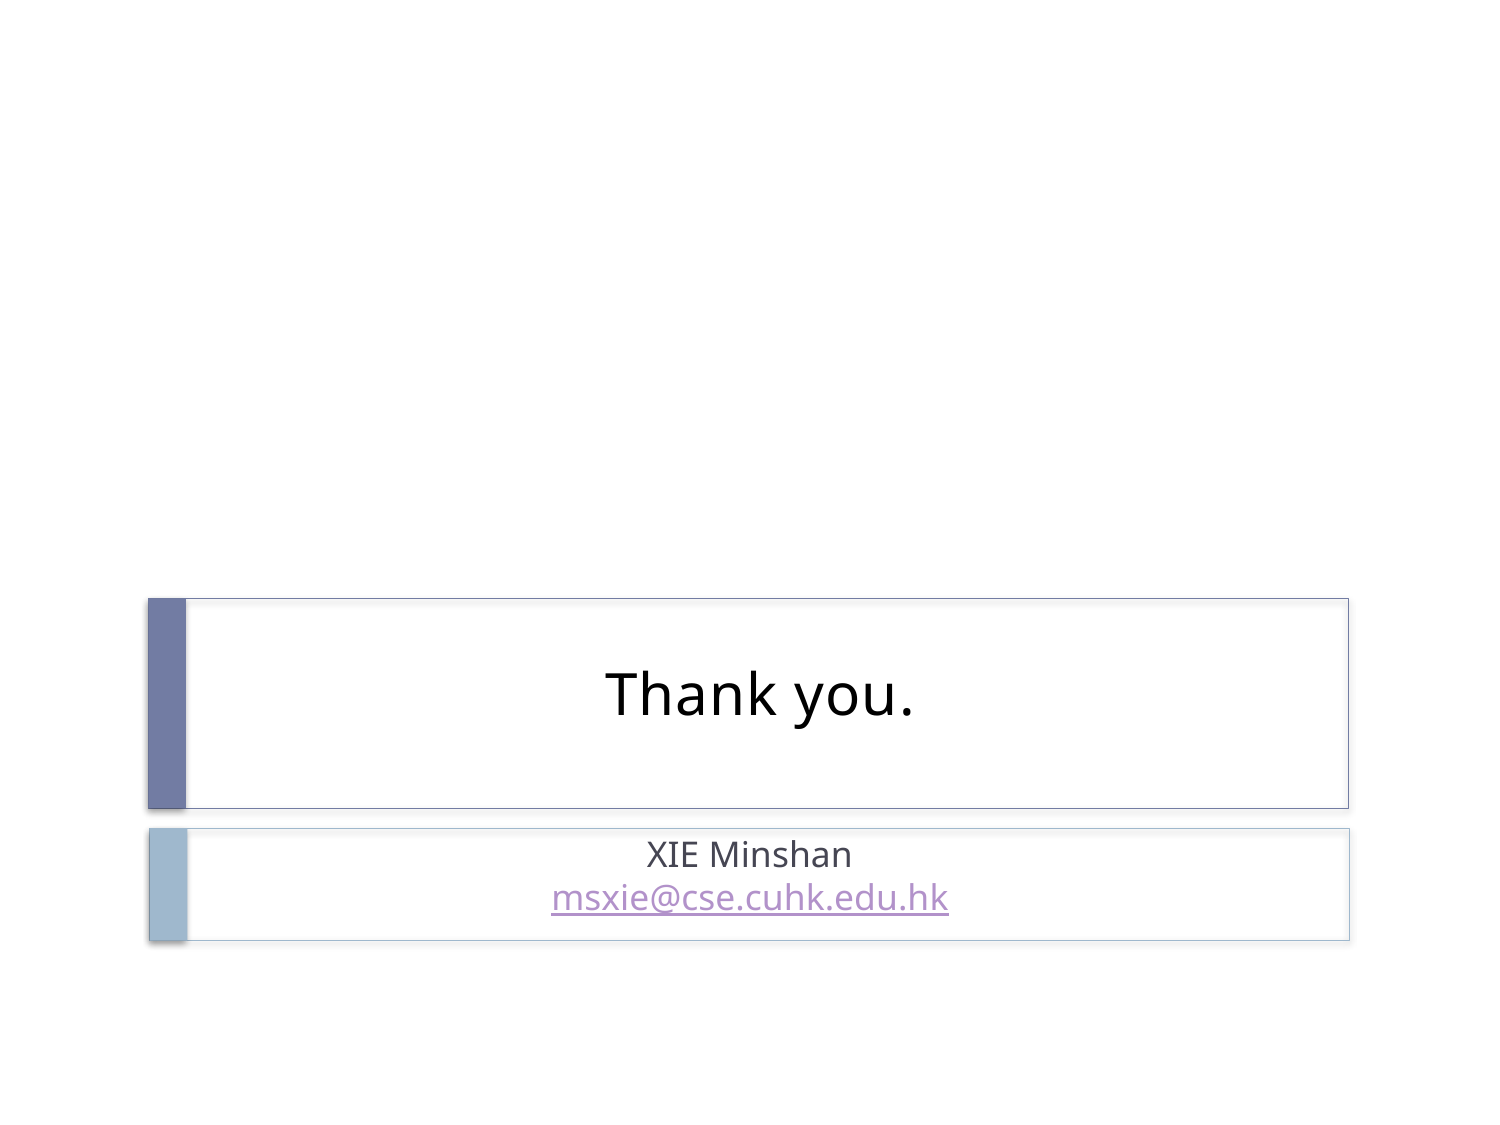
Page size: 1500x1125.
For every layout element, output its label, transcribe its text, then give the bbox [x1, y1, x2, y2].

title Thank you. [137, 650, 1383, 825]
subtitle XIE Minshan msxie@cse.cuhk.edu.hk [50, 825, 1450, 1088]
